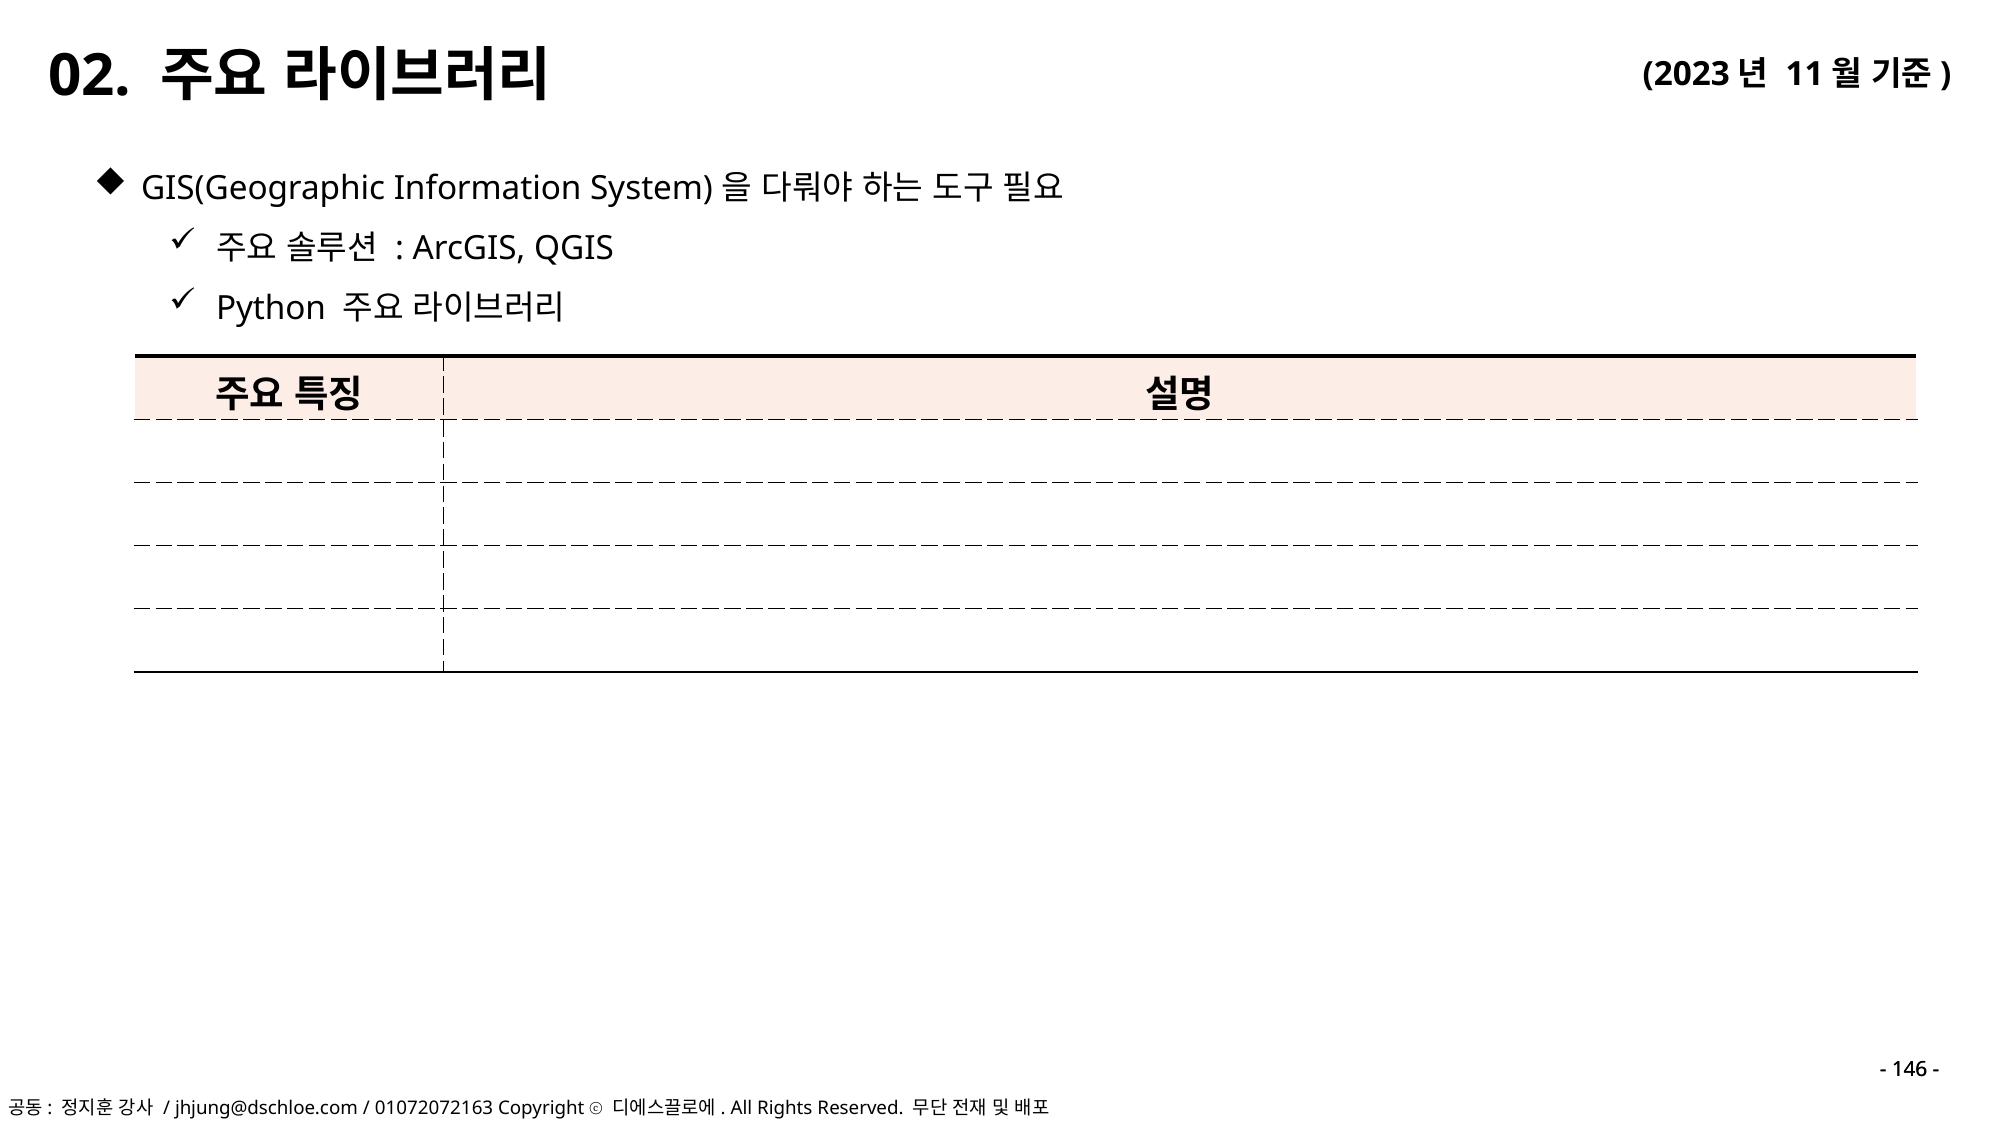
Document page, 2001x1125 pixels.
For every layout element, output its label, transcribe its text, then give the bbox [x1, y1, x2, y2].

table_cell [135, 419, 444, 482]
table_header 주요 특징 [135, 358, 444, 419]
table_cell [444, 482, 1916, 546]
text_box 02. 주요 라이브러리 [33, 30, 566, 115]
table_cell [444, 609, 1916, 671]
table_cell [135, 546, 444, 609]
text_box GIS(Geographic Information System)을 다뤄야 하는 도구 필요 주요 솔루션 : ArcGIS, QGIS Python 주요 라이브러리 [79, 138, 1079, 394]
table_cell [444, 546, 1916, 609]
table_header 설명 [444, 358, 1916, 419]
table_cell [135, 482, 444, 546]
slide_number - 146 - [1504, 1039, 1955, 1100]
table_cell [135, 609, 444, 671]
table_cell [444, 419, 1916, 482]
